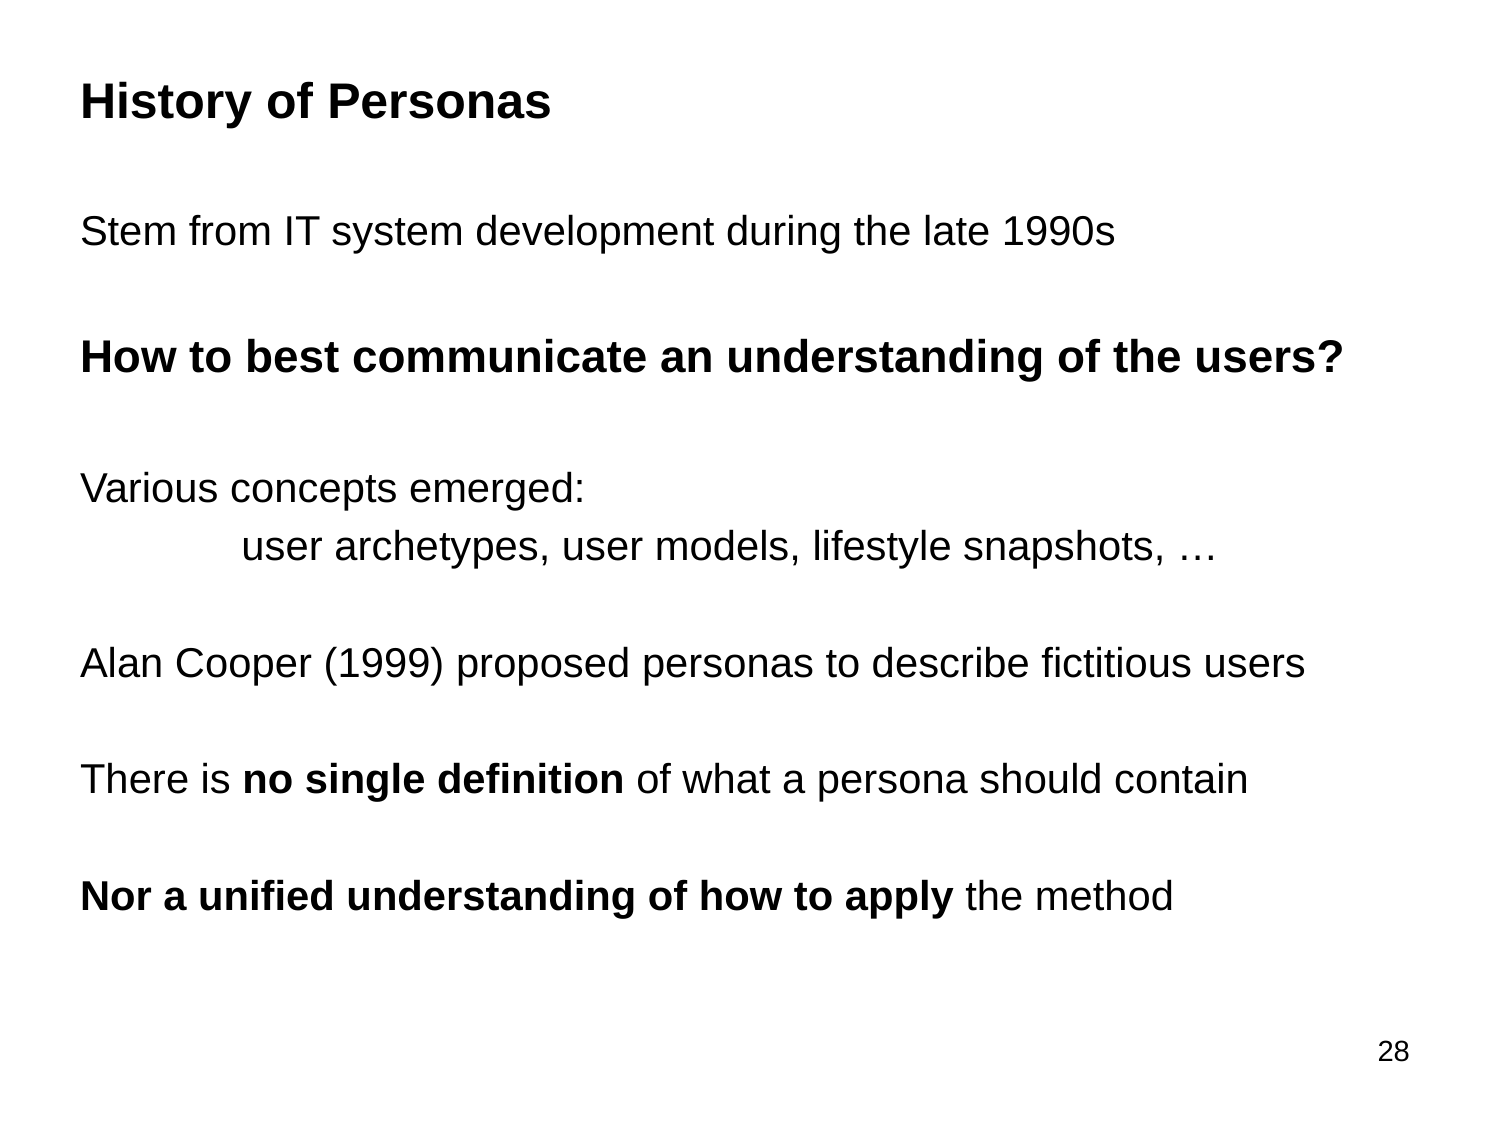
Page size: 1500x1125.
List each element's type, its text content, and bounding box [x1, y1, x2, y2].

slide_number 28 [1074, 1024, 1425, 1103]
list Stem from IT system development during the late 1990s How to best communicate an understanding of the users? Various concepts emerged: user archetypes, user models, lifestyle snapshots, … Alan Cooper (1999) proposed personas to describe fictitious users There is no single definition of what a persona should contain Nor a unified understanding of how to apply the method [64, 196, 1483, 1047]
title History of Personas [64, 5, 1415, 193]
